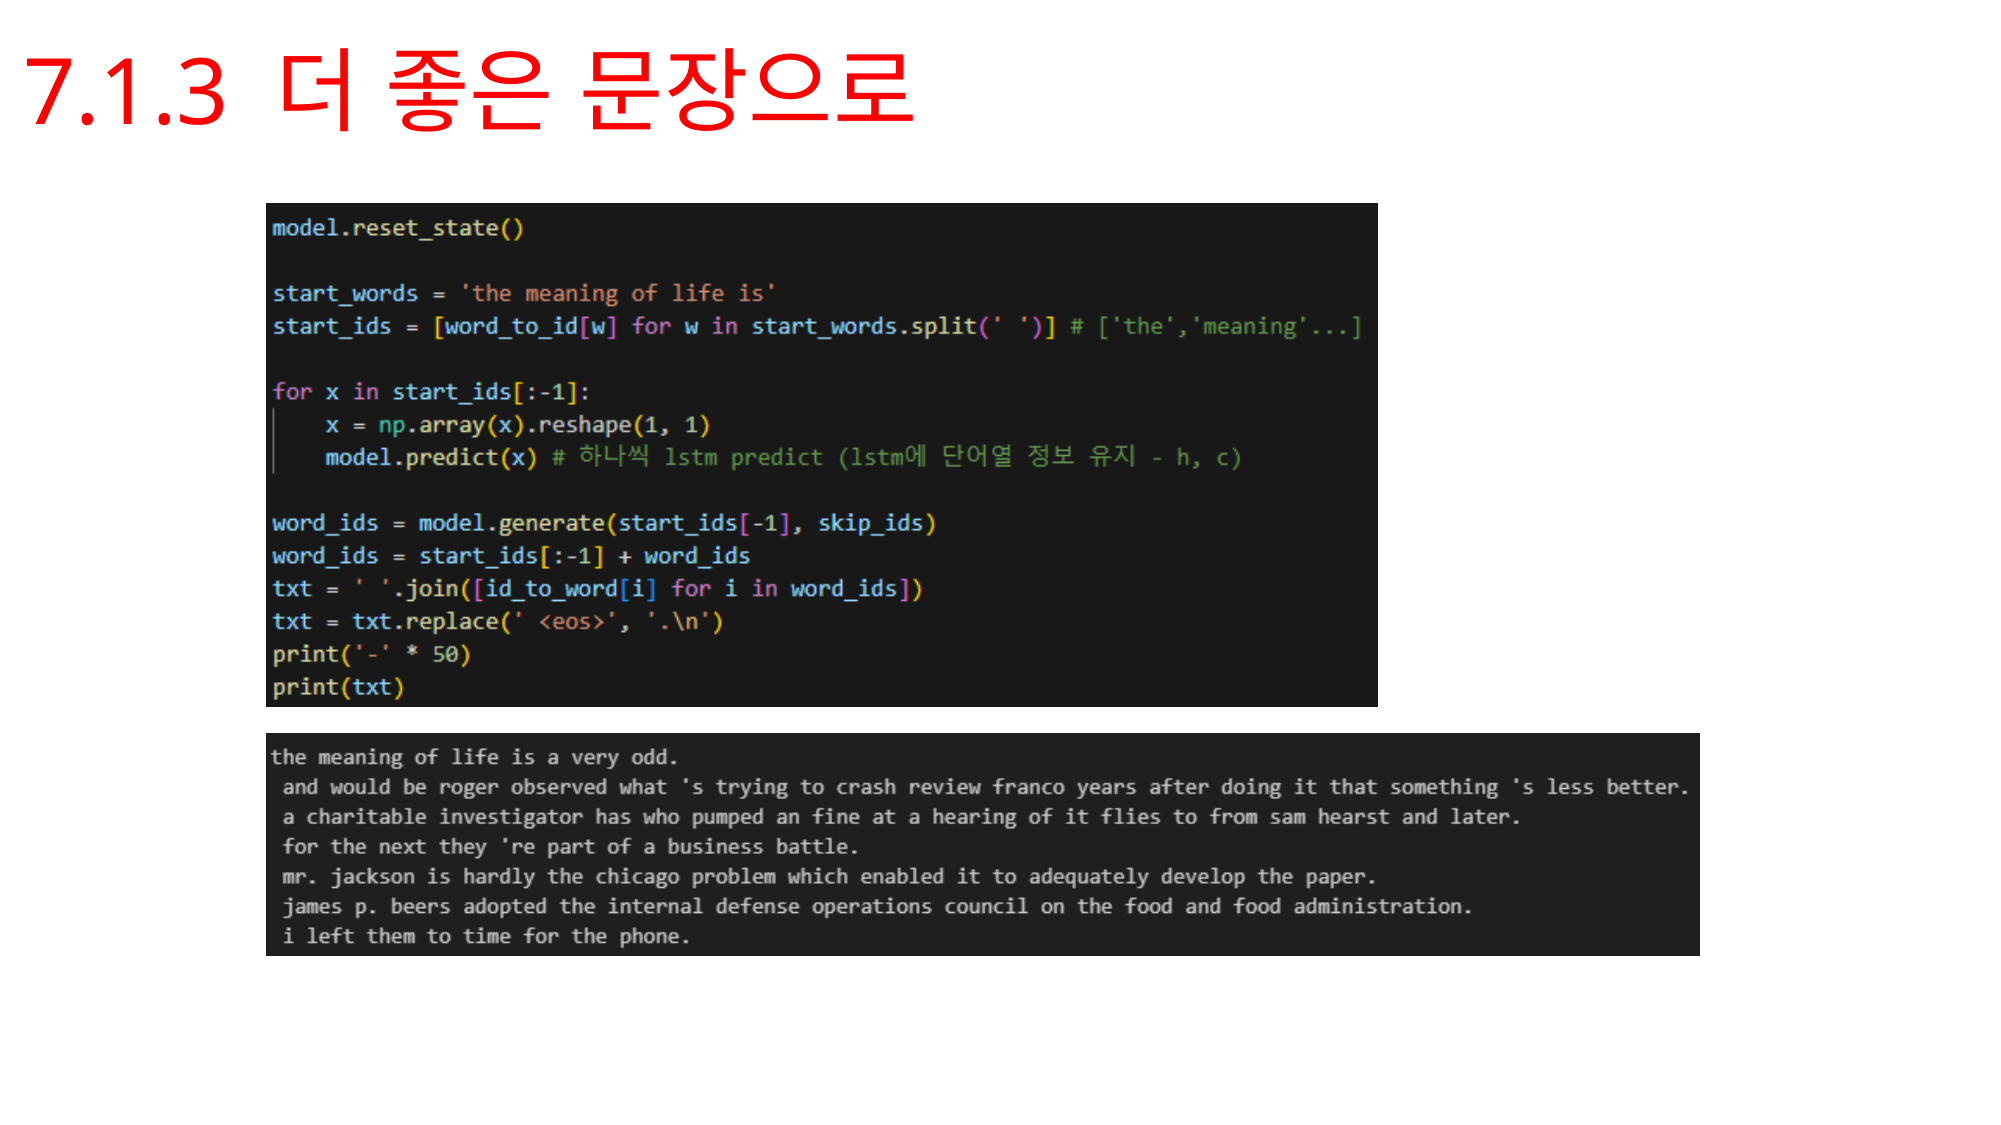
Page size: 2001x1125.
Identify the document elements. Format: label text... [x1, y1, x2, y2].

picture [266, 203, 1378, 707]
title 7.1.3 더 좋은 문장으로 [8, 0, 1733, 204]
picture [266, 733, 1700, 956]
